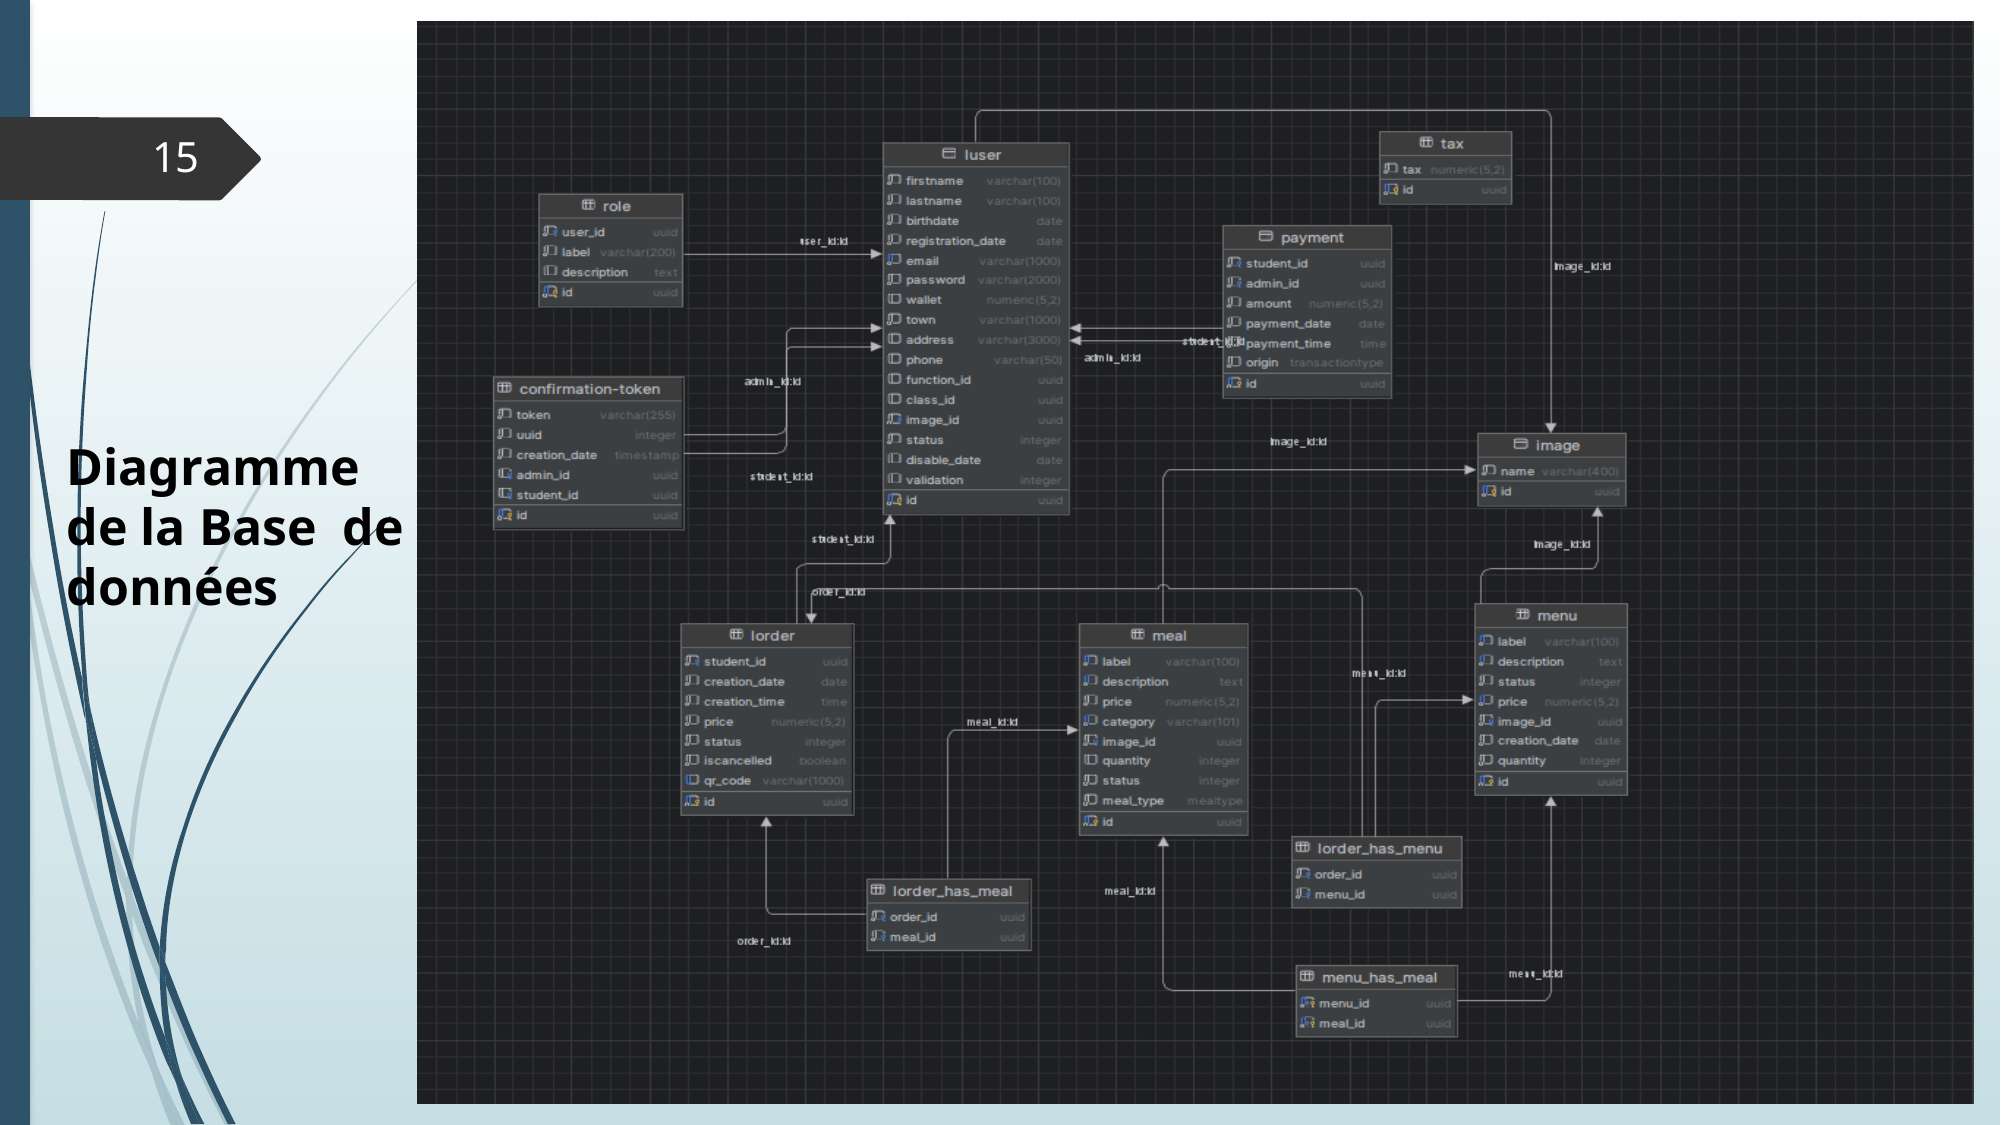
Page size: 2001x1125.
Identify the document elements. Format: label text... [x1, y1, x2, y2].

slide_number 15 [87, 129, 216, 190]
picture [417, 21, 1974, 1104]
text_box Diagramme de la Base de données [51, 427, 412, 623]
